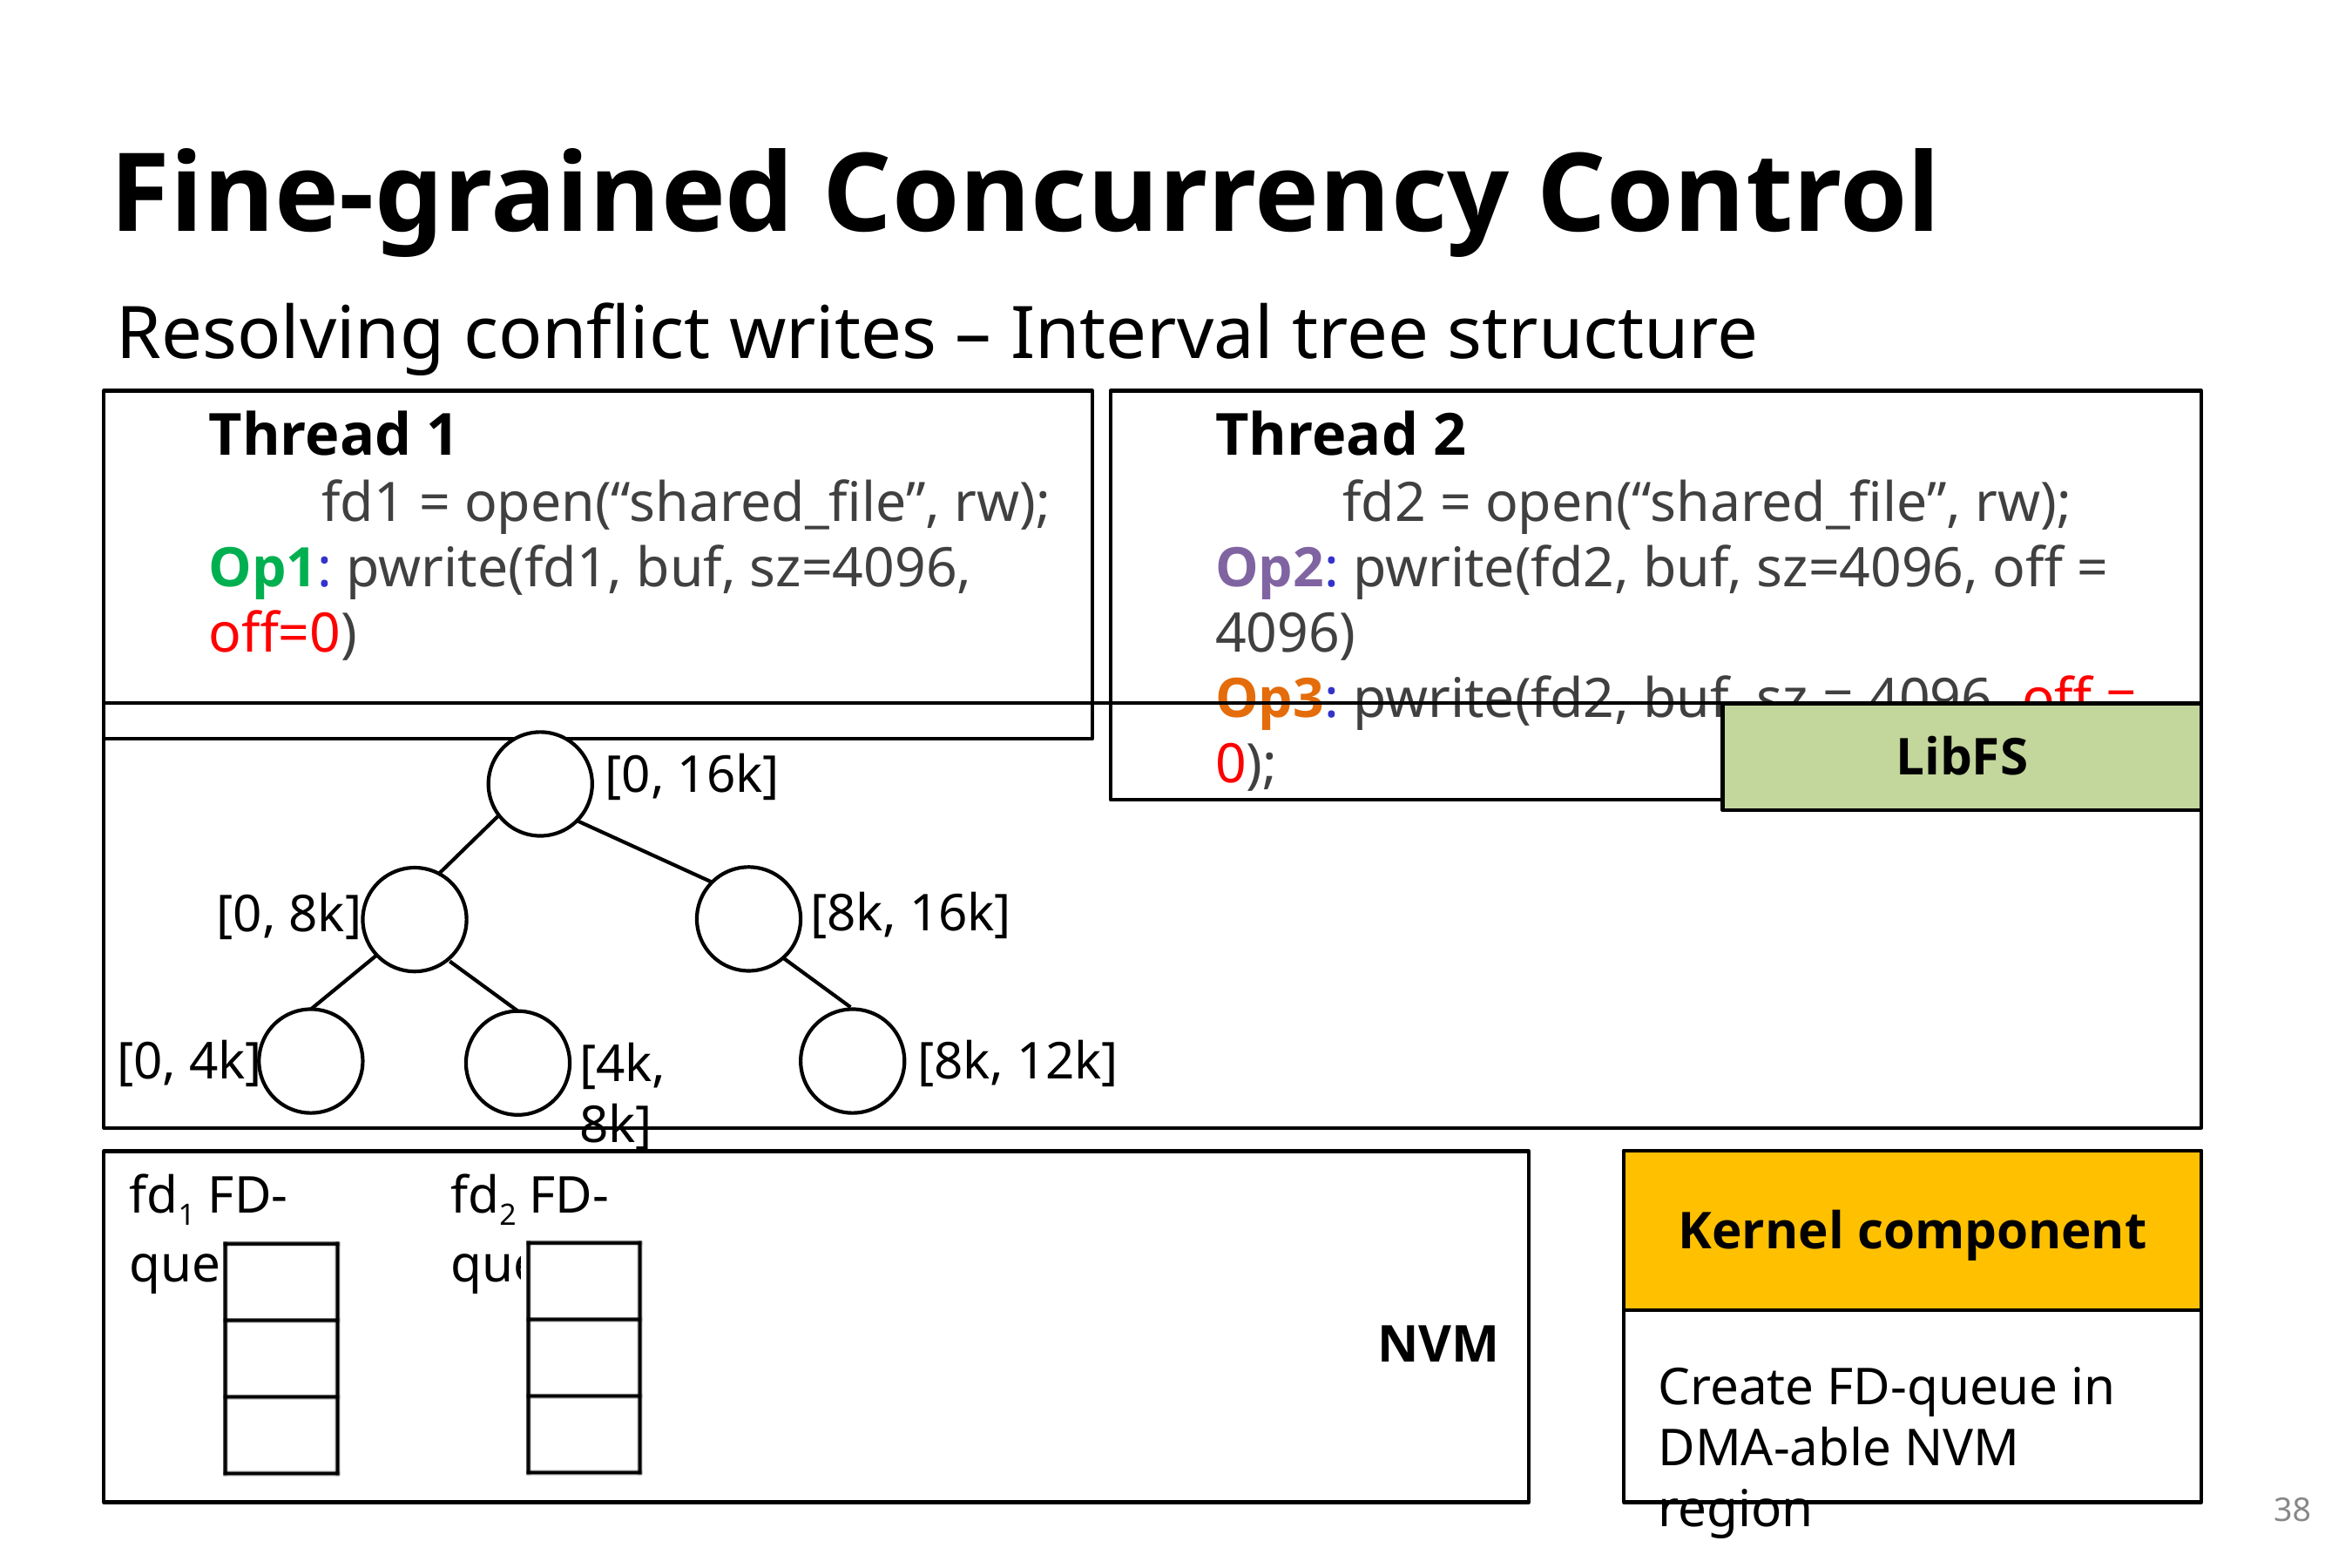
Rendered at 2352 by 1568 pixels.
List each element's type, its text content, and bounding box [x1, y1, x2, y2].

text_box Thread 1 fd1 = open(“shared_file”, rw); Op1: pwrite(fd1, buf, sz=4096, off=0) [104, 390, 1092, 701]
text_box LibFS [1722, 703, 2201, 811]
text_box Resolving conflict writes – Interval tree structure [104, 280, 2202, 380]
slide_number 38 [2263, 1484, 2319, 1539]
text_box Fine-grained Concurrency Control [104, 63, 2167, 229]
text_box [102, 701, 2203, 1130]
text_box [1624, 1150, 2202, 1503]
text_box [104, 1151, 1530, 1503]
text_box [104, 732, 1146, 1116]
text_box Thread 2 fd2 = open(“shared_file”, rw); Op2: pwrite(fd2, buf, sz=4096, off = 4096) Op3: pwrite(fd2, buf, sz = 4096, off = 0); [1111, 390, 2201, 701]
